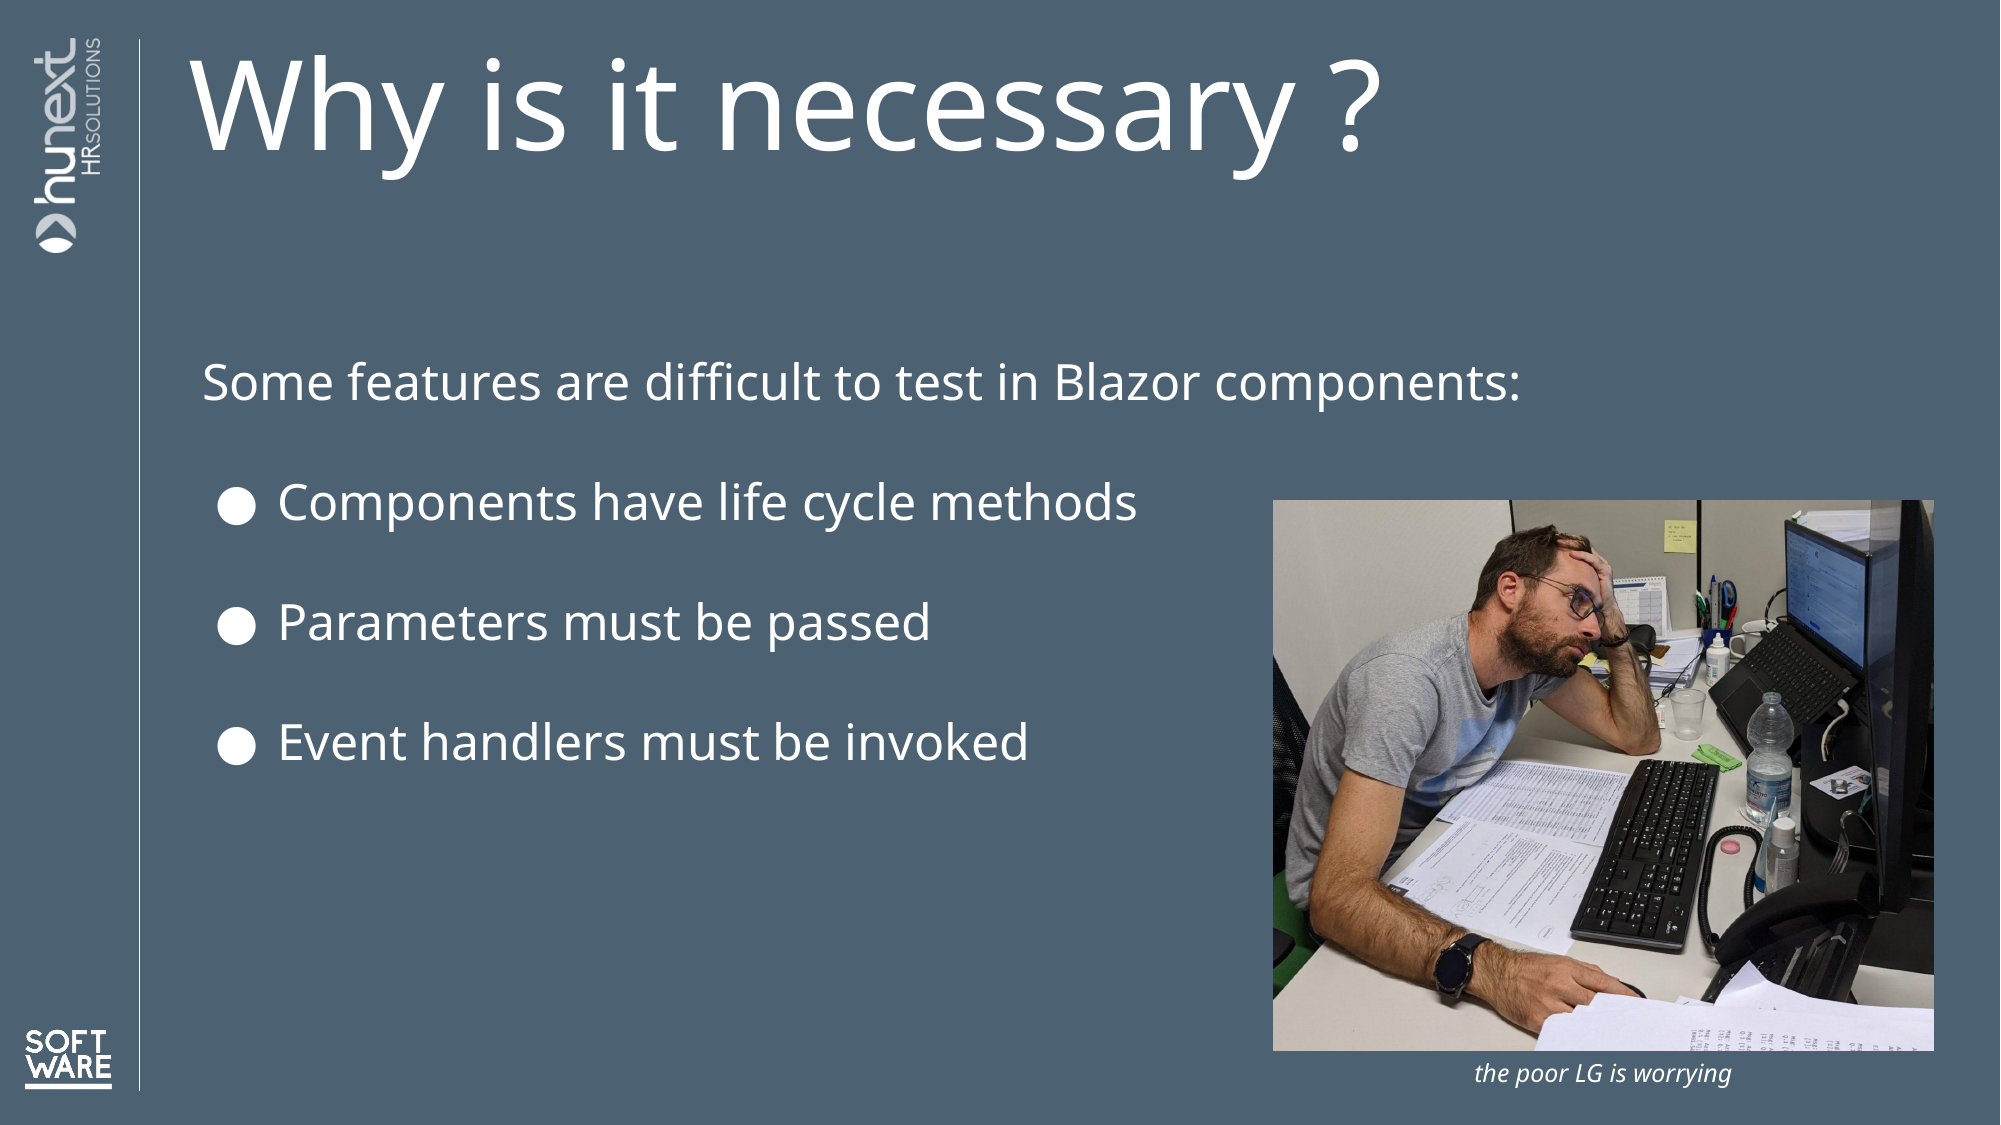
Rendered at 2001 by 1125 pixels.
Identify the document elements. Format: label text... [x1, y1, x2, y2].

text_box the poor LG is worrying [1281, 1060, 1927, 1099]
picture [6, 1013, 129, 1111]
picture [34, 38, 100, 253]
text_box Why is it necessary ? [173, 18, 1962, 184]
picture [1273, 499, 1934, 1051]
text_box Some features are difficult to test in Blazor components: Components have life cycle methods Parameters must be passed Event handlers must be invoked [187, 342, 1934, 778]
